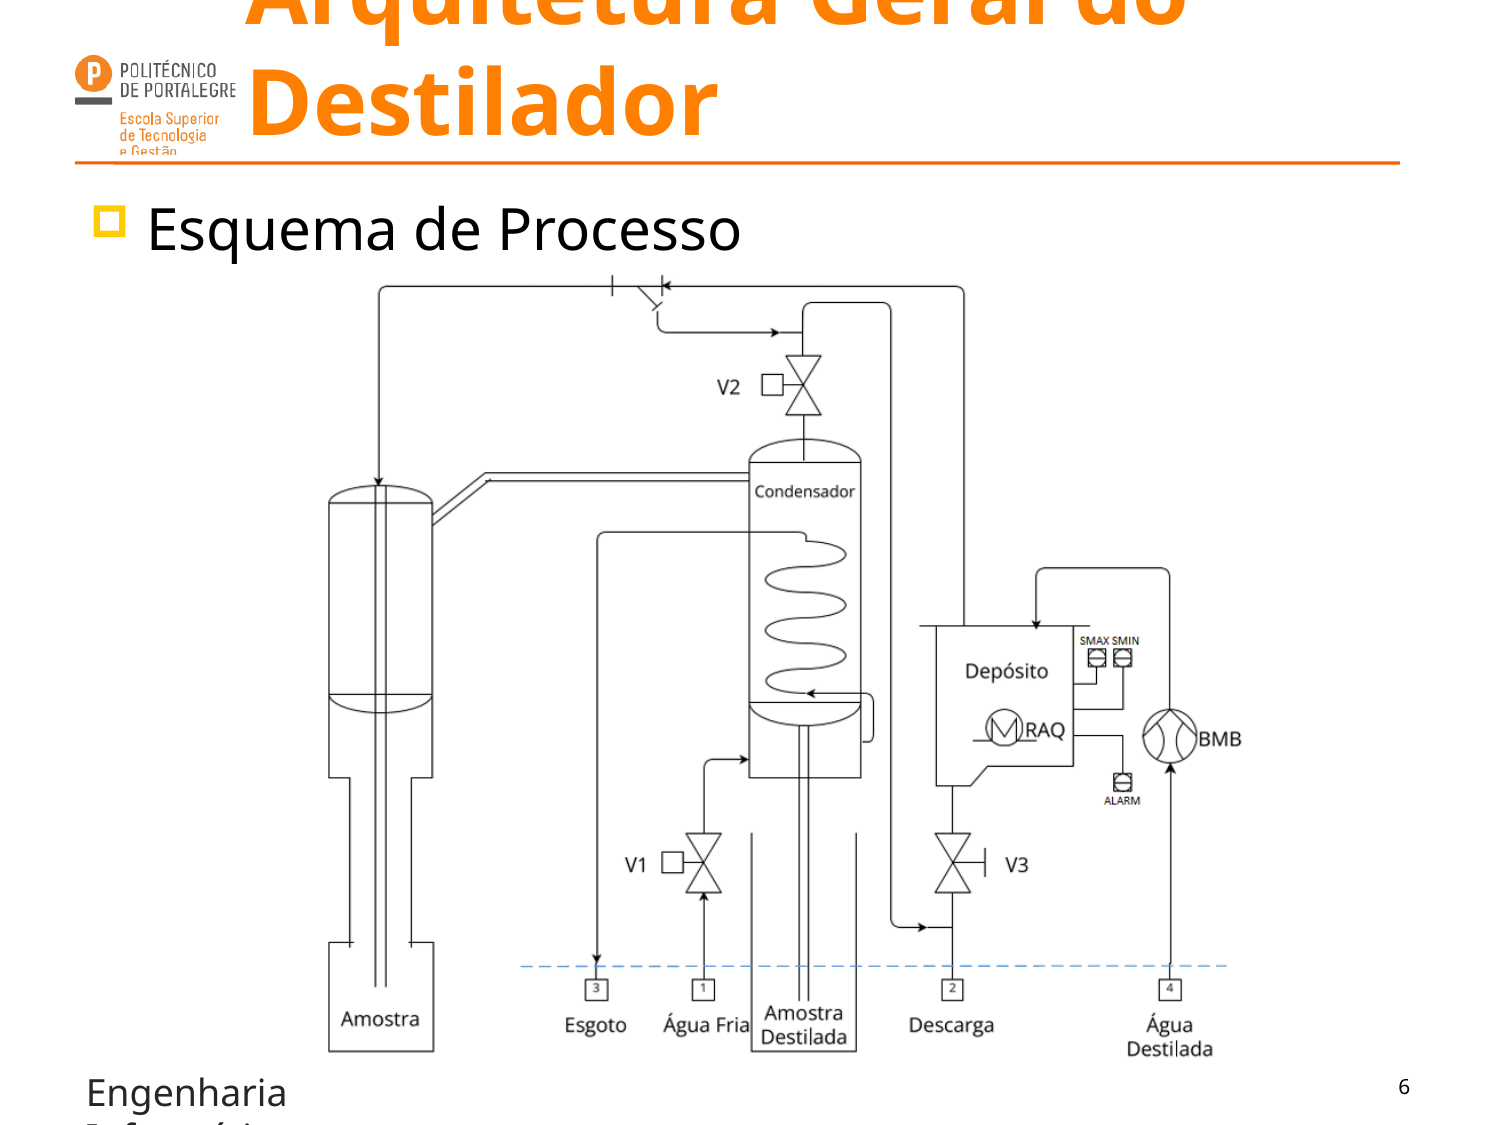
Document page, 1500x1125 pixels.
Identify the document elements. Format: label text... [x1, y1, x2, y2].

list Esquema de Processo [74, 184, 1400, 295]
picture [308, 269, 1255, 1064]
title Arquitetura Geral do Destilador [229, 45, 1448, 162]
slide_number 6 [1074, 1065, 1426, 1120]
